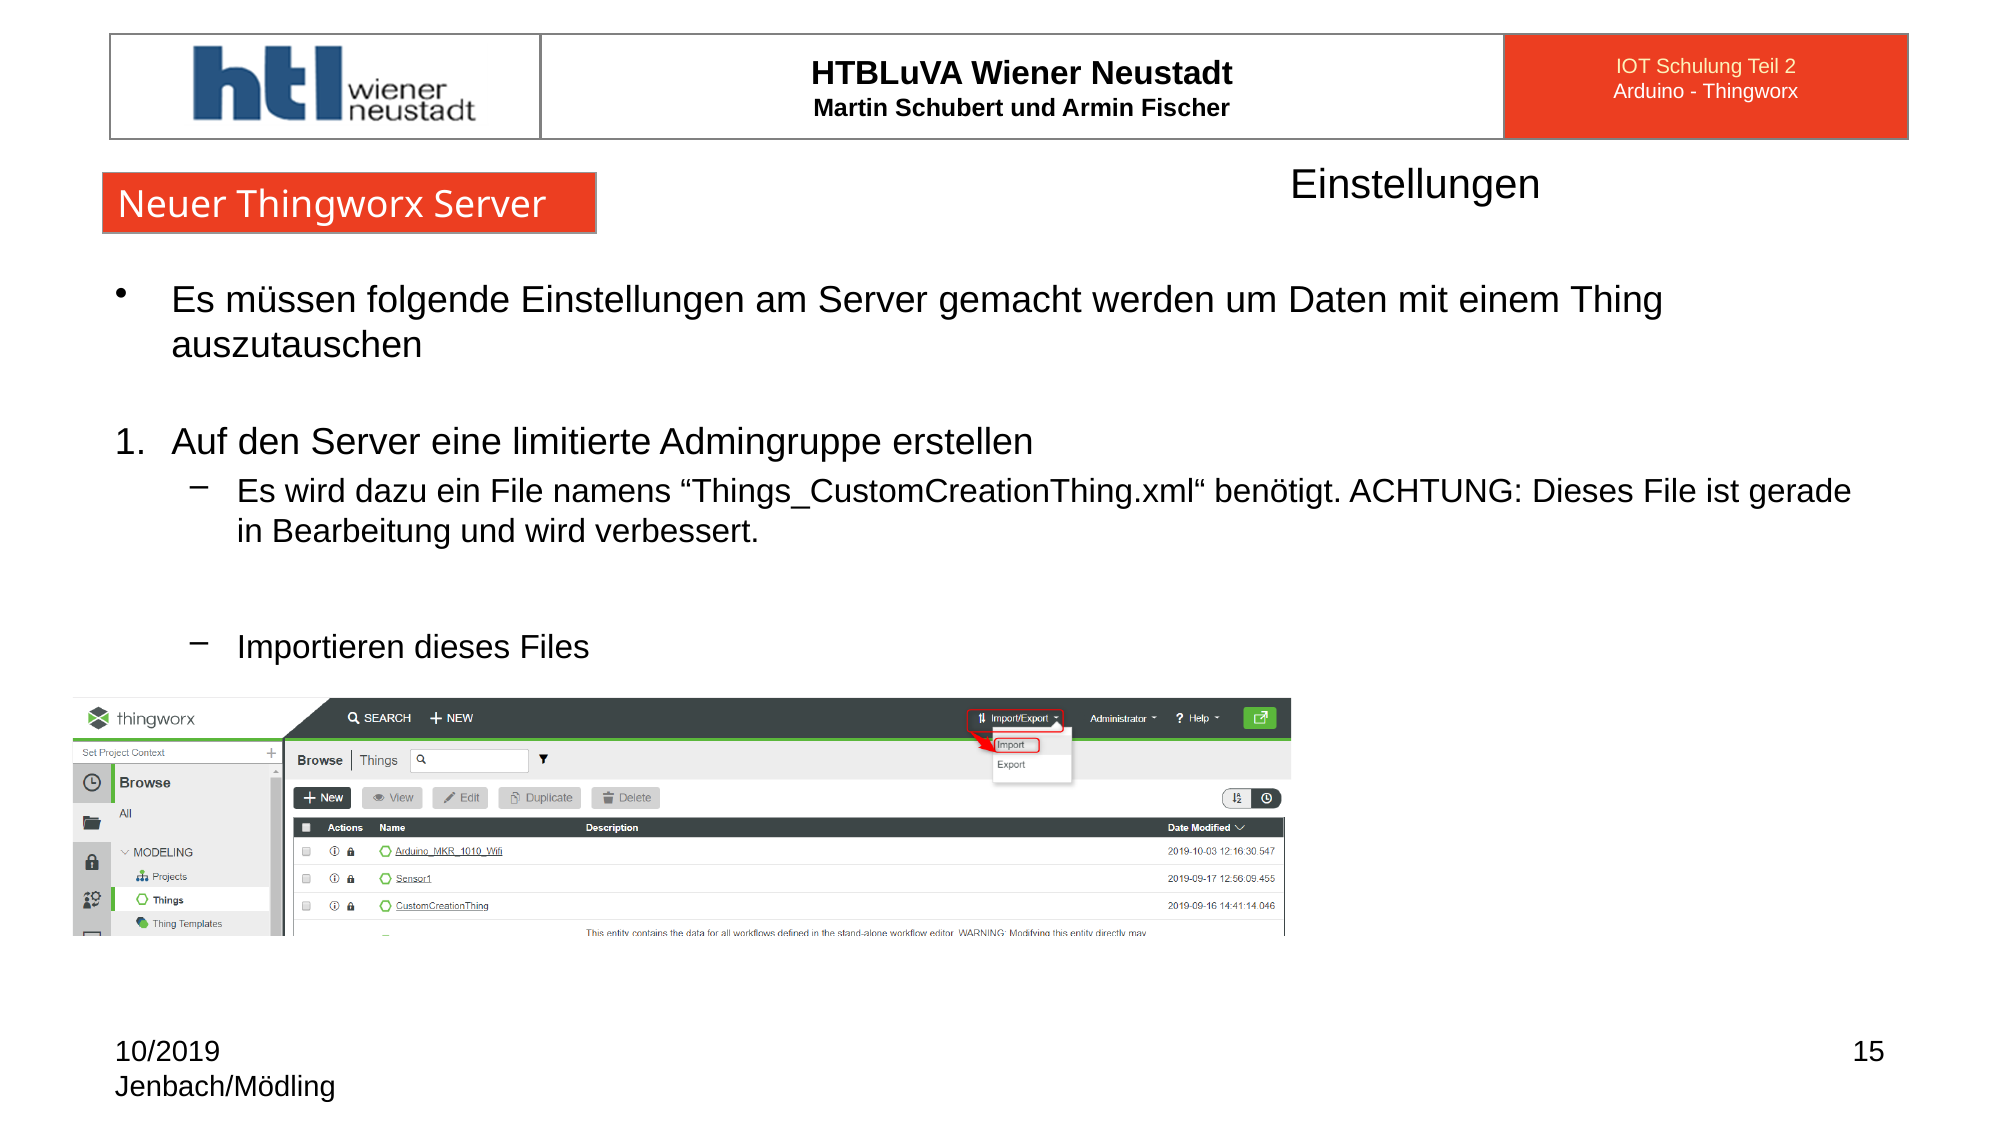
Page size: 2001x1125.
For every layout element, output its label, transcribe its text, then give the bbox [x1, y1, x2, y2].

slide_number 10/2019 Jenbach/Mödling [99, 1024, 567, 1103]
picture [184, 43, 490, 131]
slide_number 15 [1433, 1024, 1901, 1103]
list Neuer Thingworx Server [102, 172, 597, 234]
picture [72, 697, 1292, 936]
title Einstellungen [952, 149, 1879, 257]
list Es müssen folgende Einstellungen am Server gemacht werden um Daten mit einem Thing auszutauschen Auf den Server eine limitierte Admingruppe erstellen Es wird dazu ein File namens “Things_CustomCreationThing.xml“ benötigt. ACHTUNG: Dieses File ist gerade in Bearbeitung und wird verbessert. Importieren dieses Files [99, 266, 1901, 1006]
